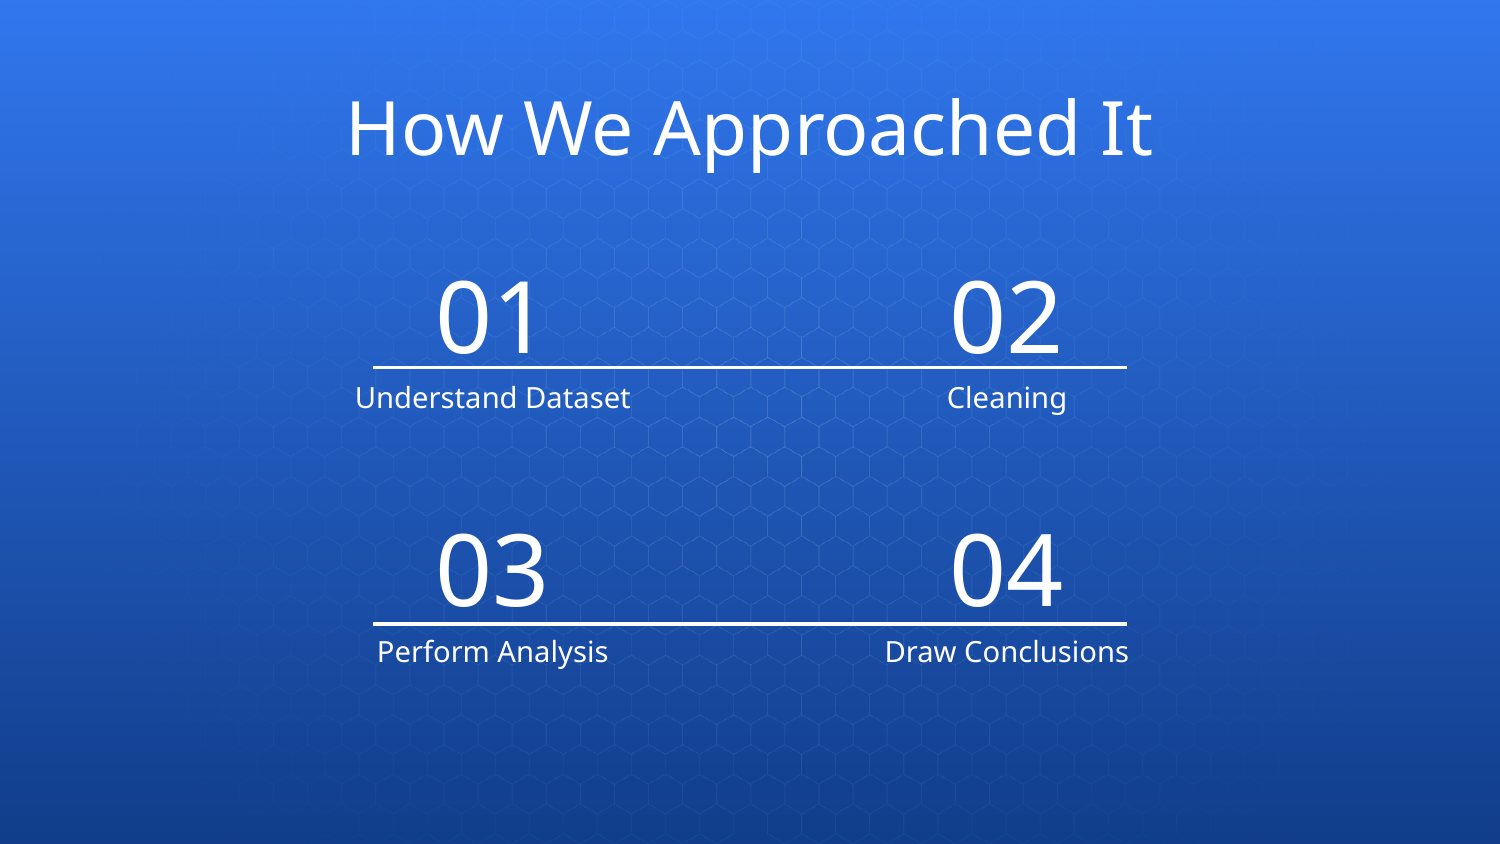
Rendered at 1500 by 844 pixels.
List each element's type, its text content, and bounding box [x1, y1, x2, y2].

title Cleaning [791, 334, 1223, 430]
title 03 [349, 519, 637, 615]
title 04 [863, 519, 1151, 615]
title How We Approached It [184, 65, 1316, 221]
title Draw Conclusions [791, 588, 1223, 684]
title 02 [863, 265, 1151, 361]
title Perform Analysis [277, 588, 709, 684]
picture [102, 0, 1398, 844]
title Understand Dataset [277, 334, 709, 430]
title 01 [349, 265, 637, 361]
